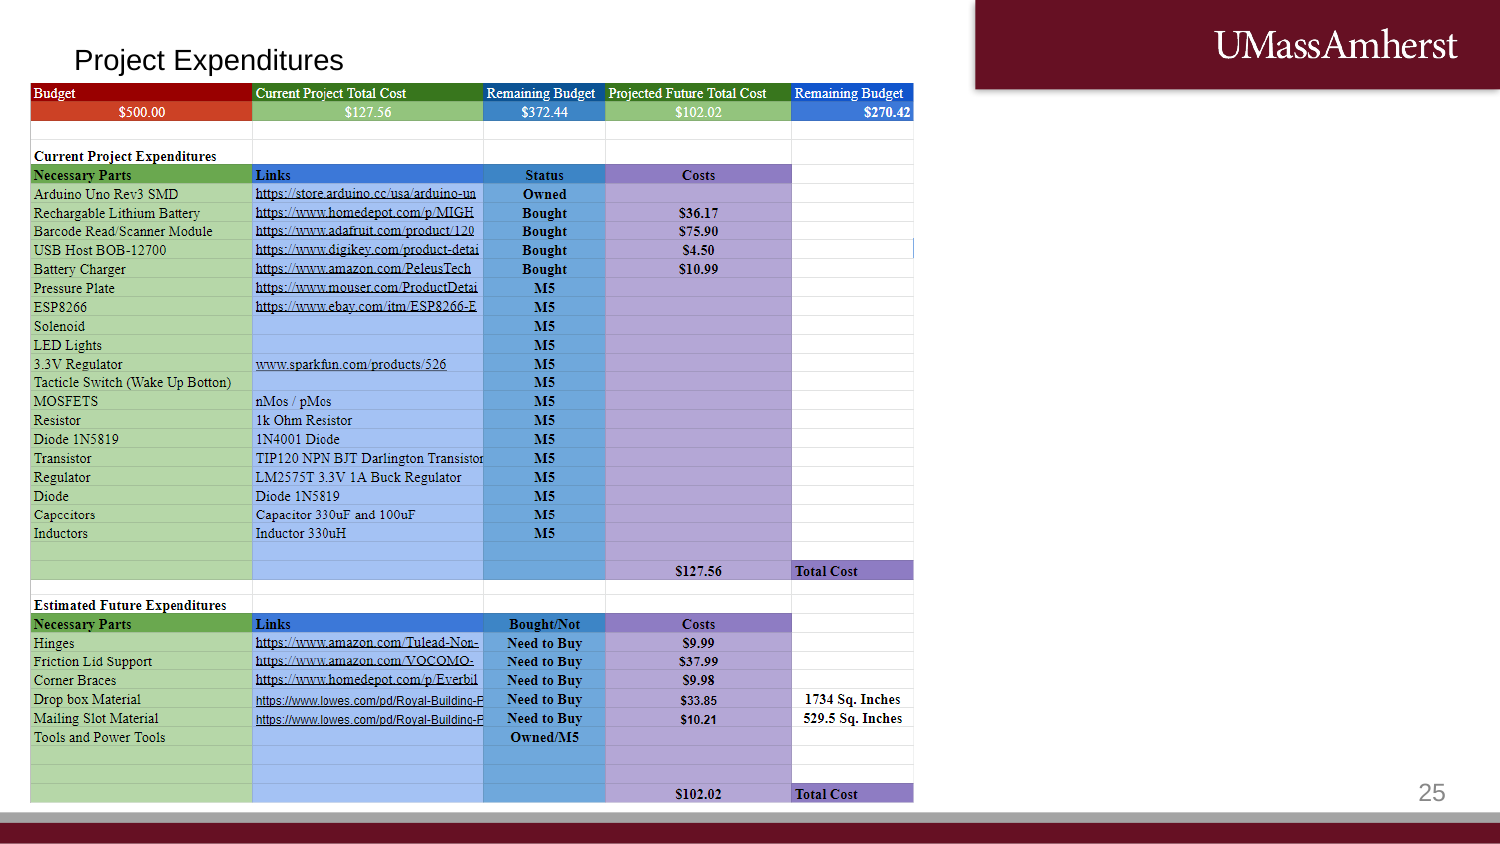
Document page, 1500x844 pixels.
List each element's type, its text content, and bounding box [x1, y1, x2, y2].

slide_number 25 [1111, 769, 1462, 815]
picture [30, 82, 914, 803]
text_box Project Expenditures [59, 26, 740, 81]
picture [1214, 28, 1458, 59]
